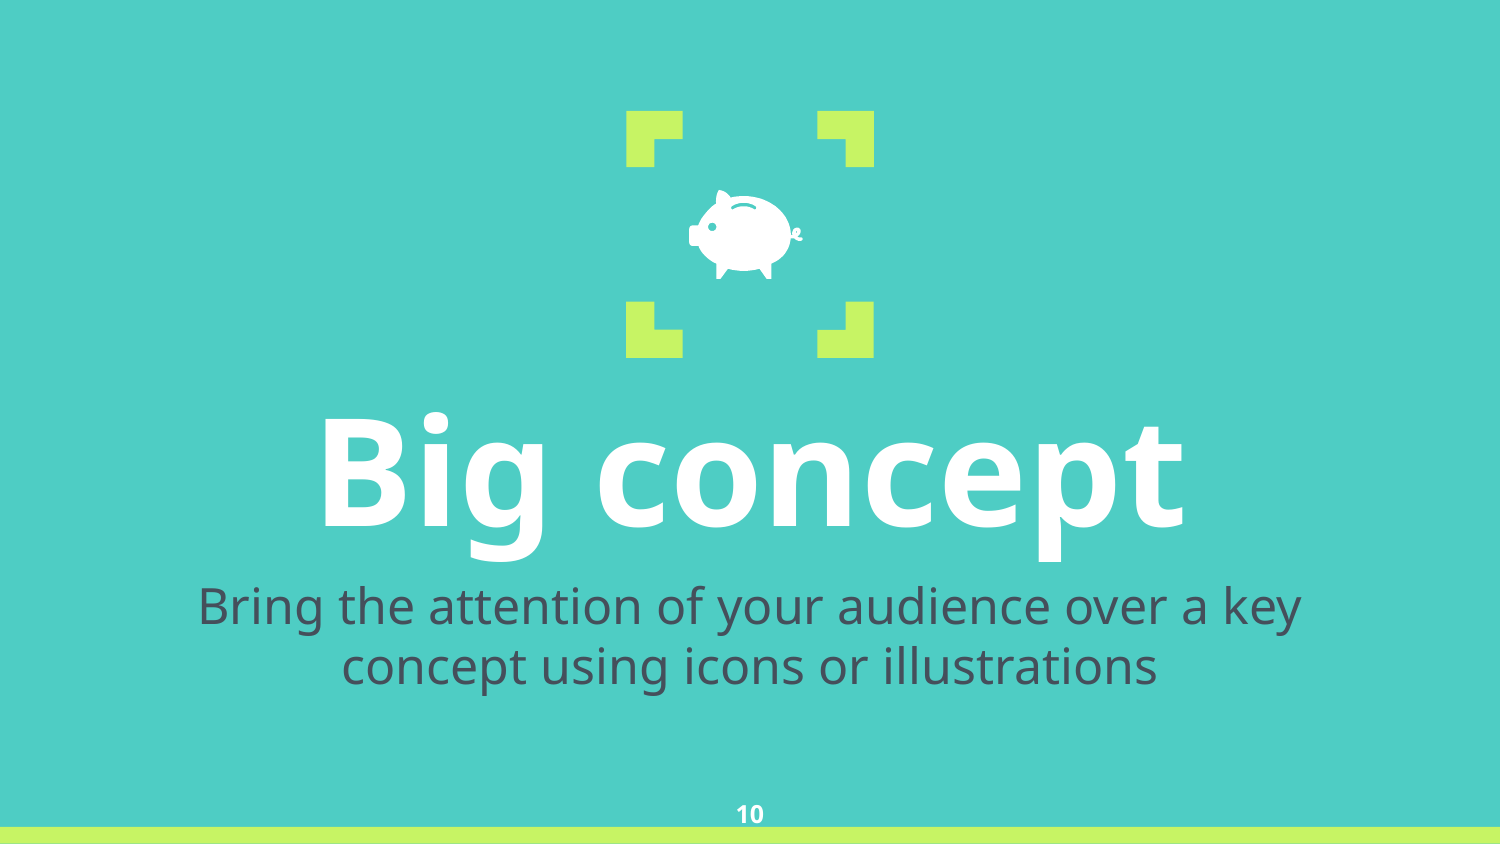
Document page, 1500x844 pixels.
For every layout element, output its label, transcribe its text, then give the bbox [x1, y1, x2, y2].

slide_number 10 [705, 783, 795, 835]
title Big concept [159, 381, 1341, 559]
subtitle Bring the attention of your audience over a key concept using icons or illustrations [159, 559, 1341, 689]
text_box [625, 110, 874, 358]
